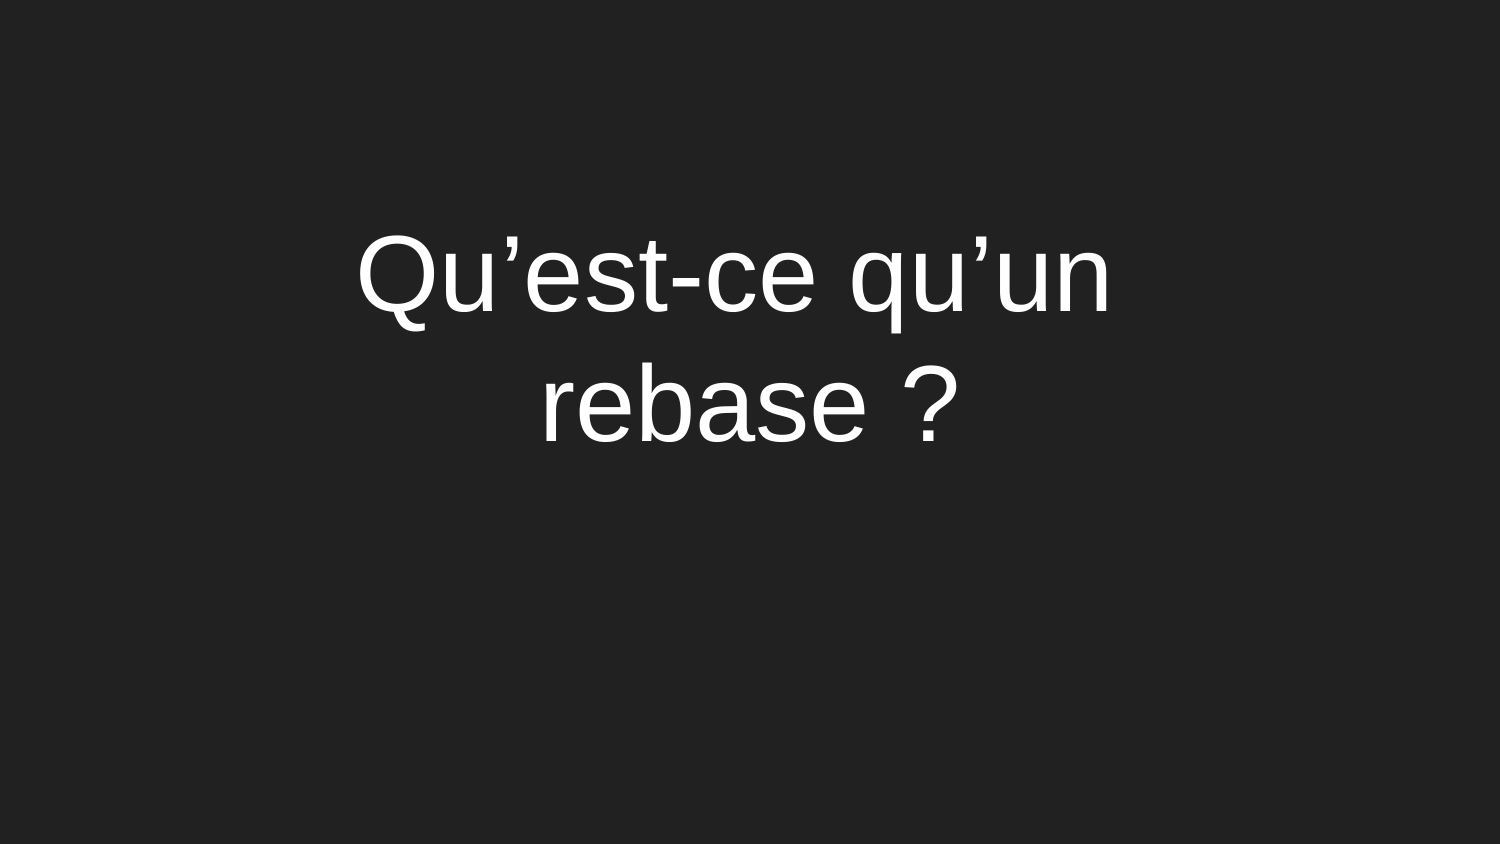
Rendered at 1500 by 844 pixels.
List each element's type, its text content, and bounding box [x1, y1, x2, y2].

text_box Qu’est-ce qu’un rebase ? [51, 140, 1449, 478]
